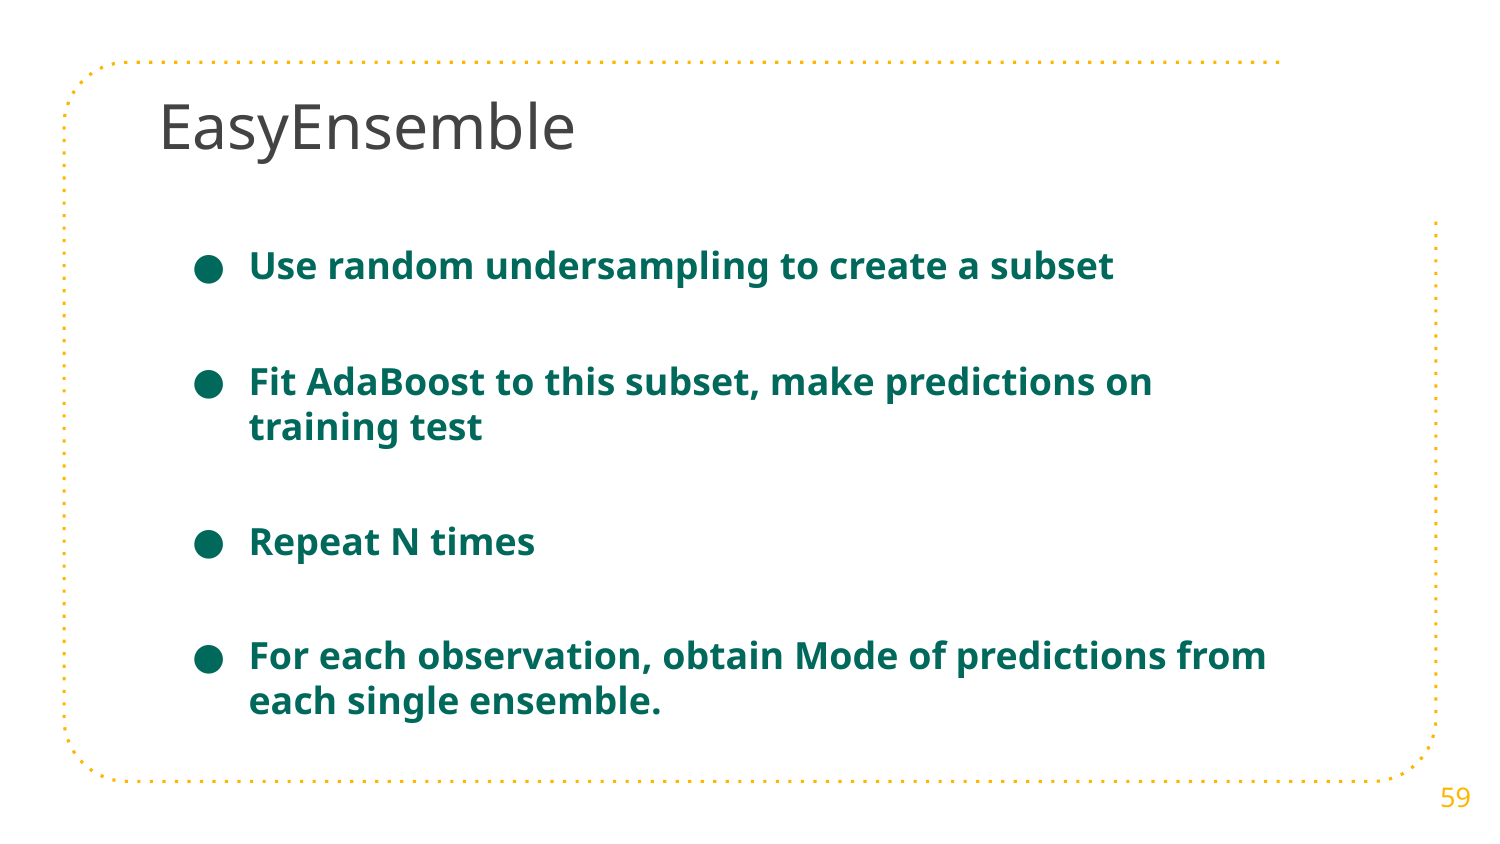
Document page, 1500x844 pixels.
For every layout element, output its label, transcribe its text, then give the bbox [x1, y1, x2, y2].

list Use random undersampling to create a subset Fit AdaBoost to this subset, make predictions on training test Repeat N times For each observation, obtain Mode of predictions from each single ensemble. [158, 187, 1285, 576]
slide_number 59 [1411, 753, 1500, 844]
title EasyEnsemble [143, 72, 1357, 213]
